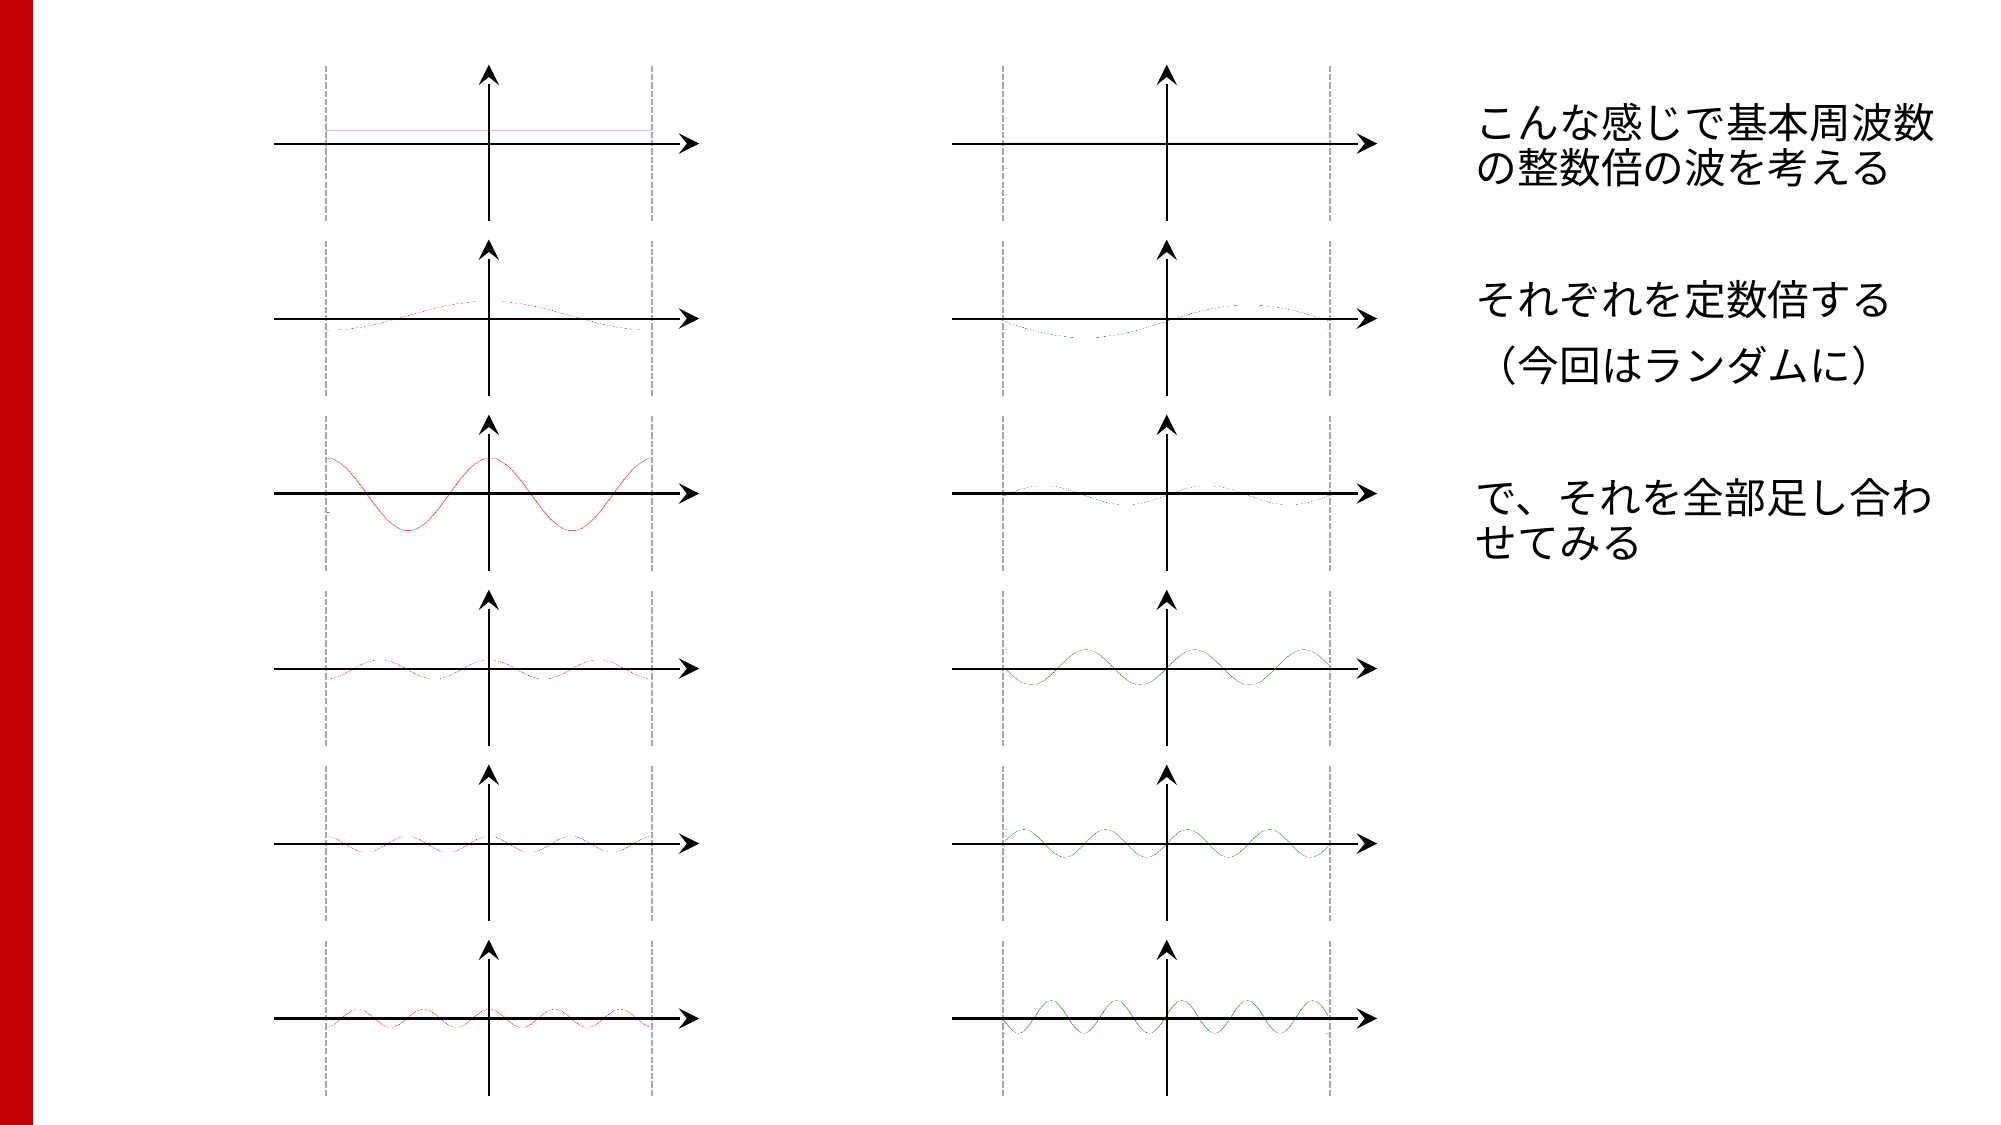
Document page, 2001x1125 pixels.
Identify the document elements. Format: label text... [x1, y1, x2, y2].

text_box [952, 414, 1378, 571]
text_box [952, 239, 1378, 396]
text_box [274, 64, 700, 221]
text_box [952, 764, 1378, 921]
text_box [274, 939, 700, 1096]
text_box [274, 414, 700, 571]
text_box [952, 64, 1378, 221]
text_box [274, 764, 700, 921]
text_box こんな感じで基本周波数の整数倍の波を考える それぞれを定数倍する （今回はランダムに） で、それを全部足し合わせてみる [1460, 95, 1956, 658]
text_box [952, 589, 1378, 746]
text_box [274, 589, 700, 746]
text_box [952, 939, 1378, 1096]
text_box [274, 239, 700, 396]
